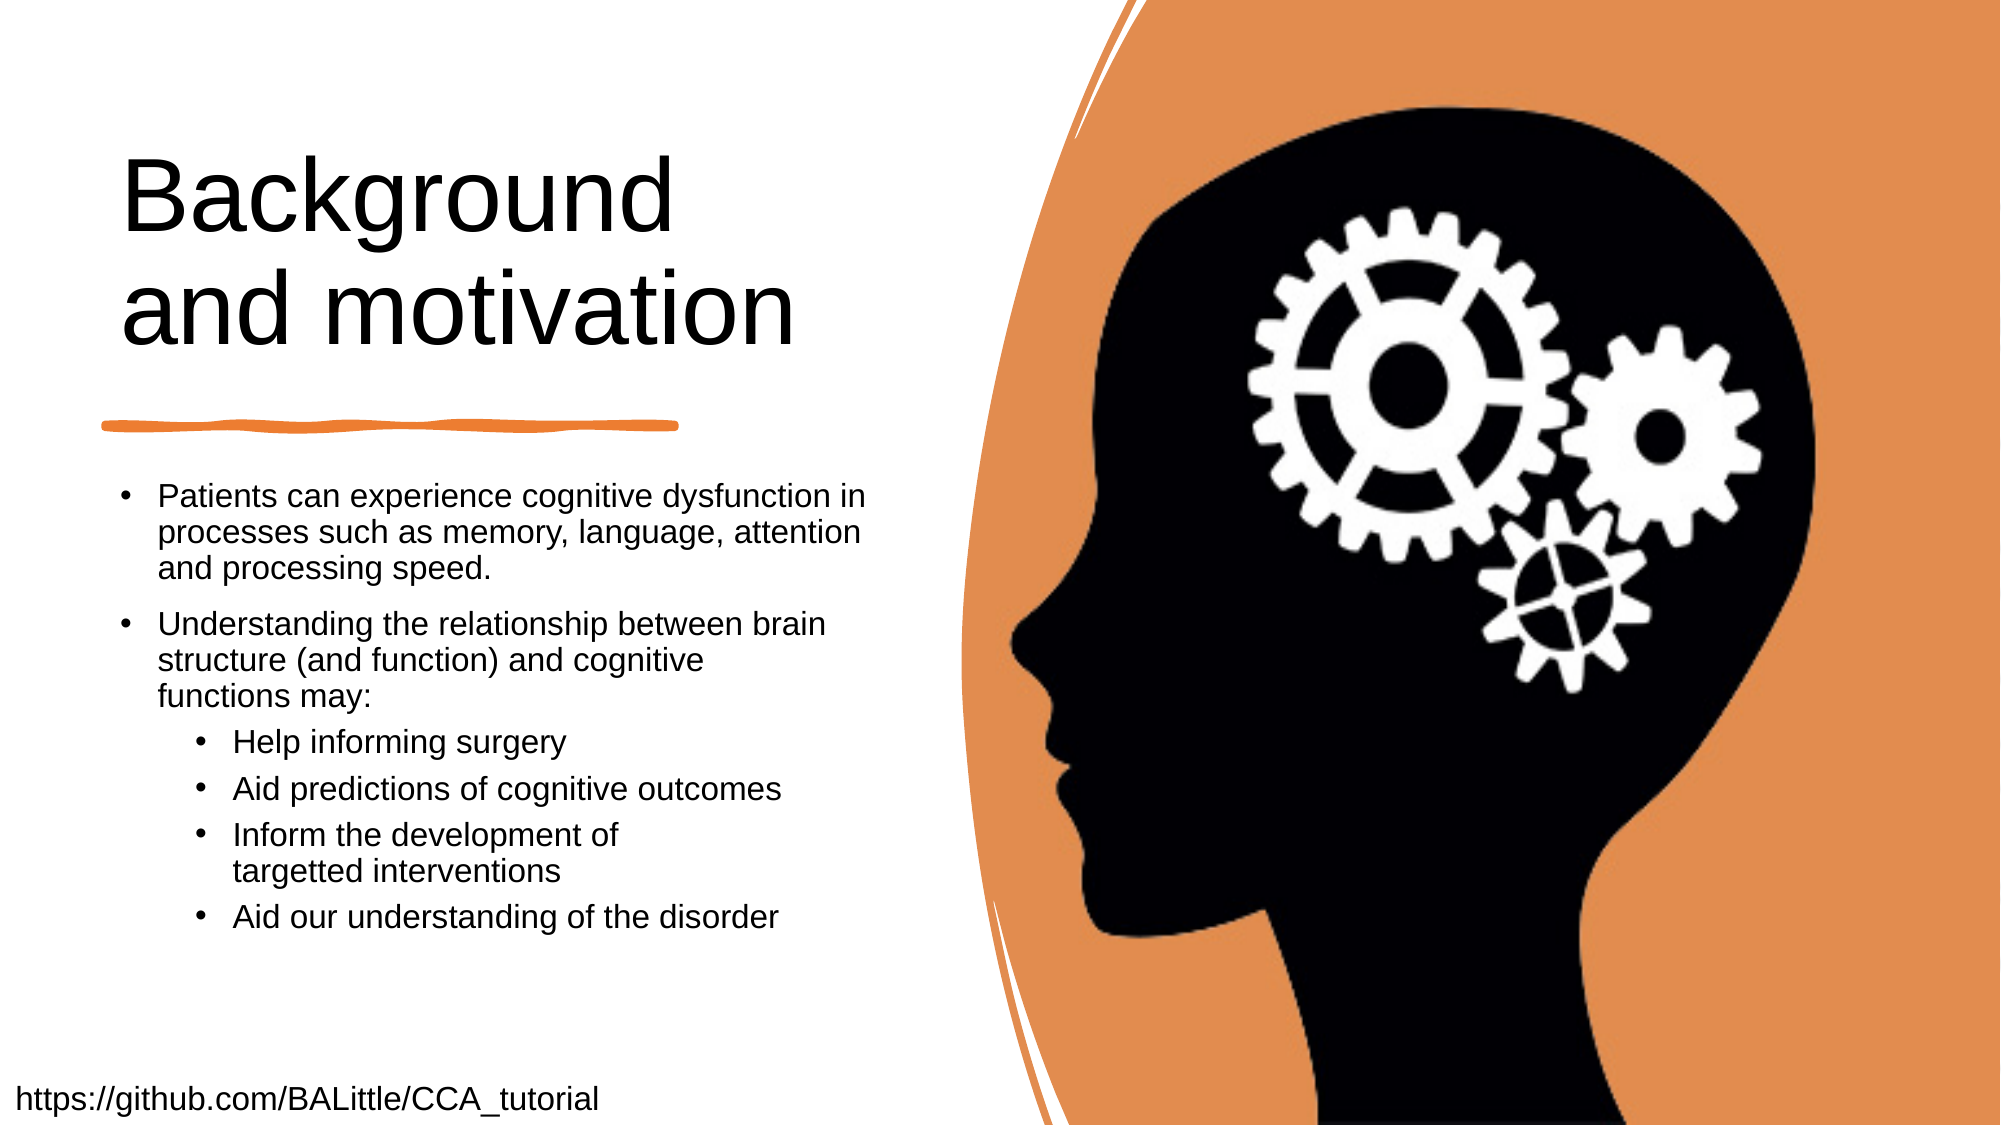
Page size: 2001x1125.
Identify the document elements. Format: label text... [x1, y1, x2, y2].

title Background and motivation [105, 53, 822, 375]
text_box https://github.com/BALittle/CCA_tutorial [0, 1070, 658, 1125]
text_box [103, 421, 676, 431]
picture [961, 0, 2000, 1125]
list Patients can experience cognitive dysfunction in processes such as memory, language, attention and processing speed. Understanding the relationship between brain structure (and function) and cognitive functions may: Help informing surgery Aid predictions of cognitive outcomes Inform the development of targetted interventions Aid our understanding of the disorder [105, 471, 892, 1016]
text_box [0, 0, 961, 1125]
